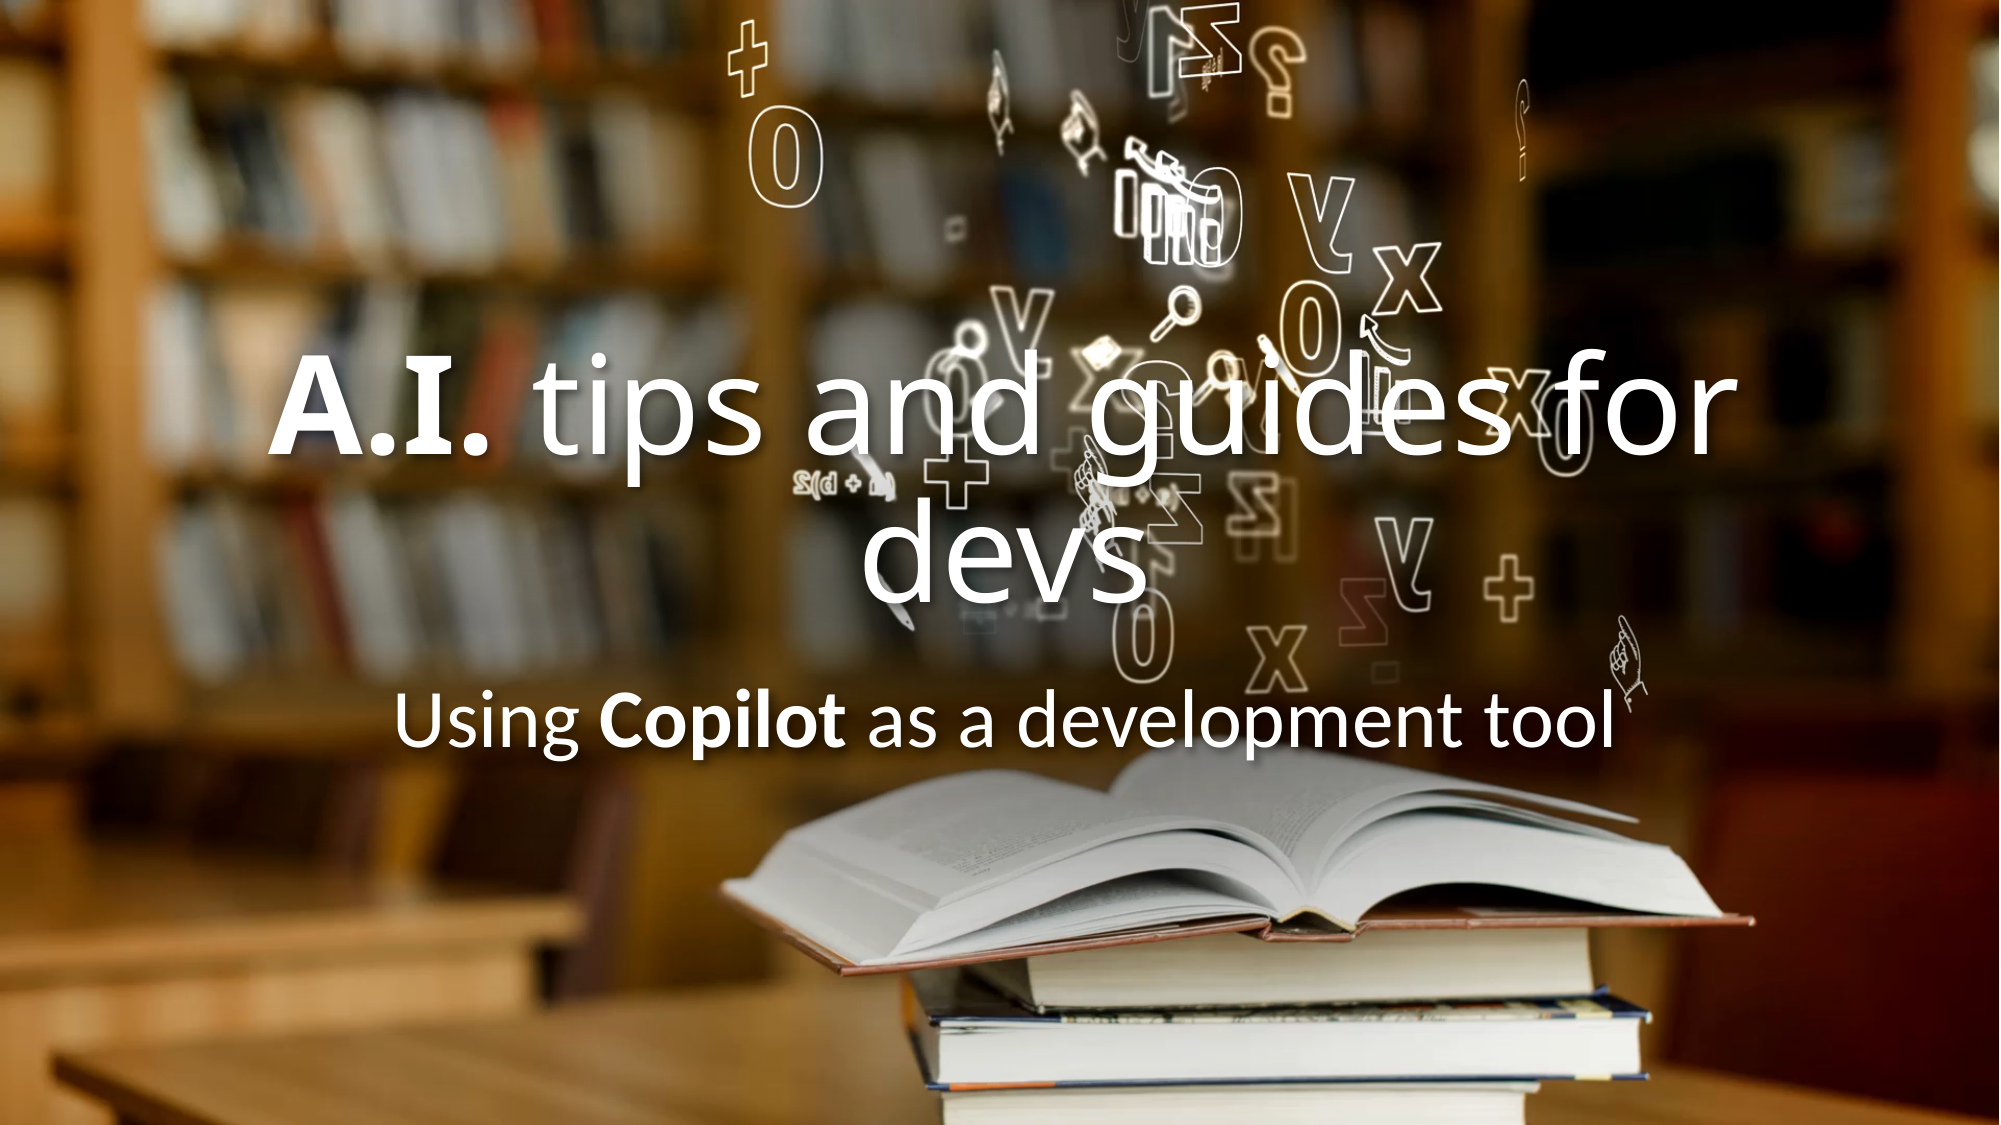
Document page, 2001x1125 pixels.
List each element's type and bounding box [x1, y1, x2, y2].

text_box [0, 0, 2000, 1125]
